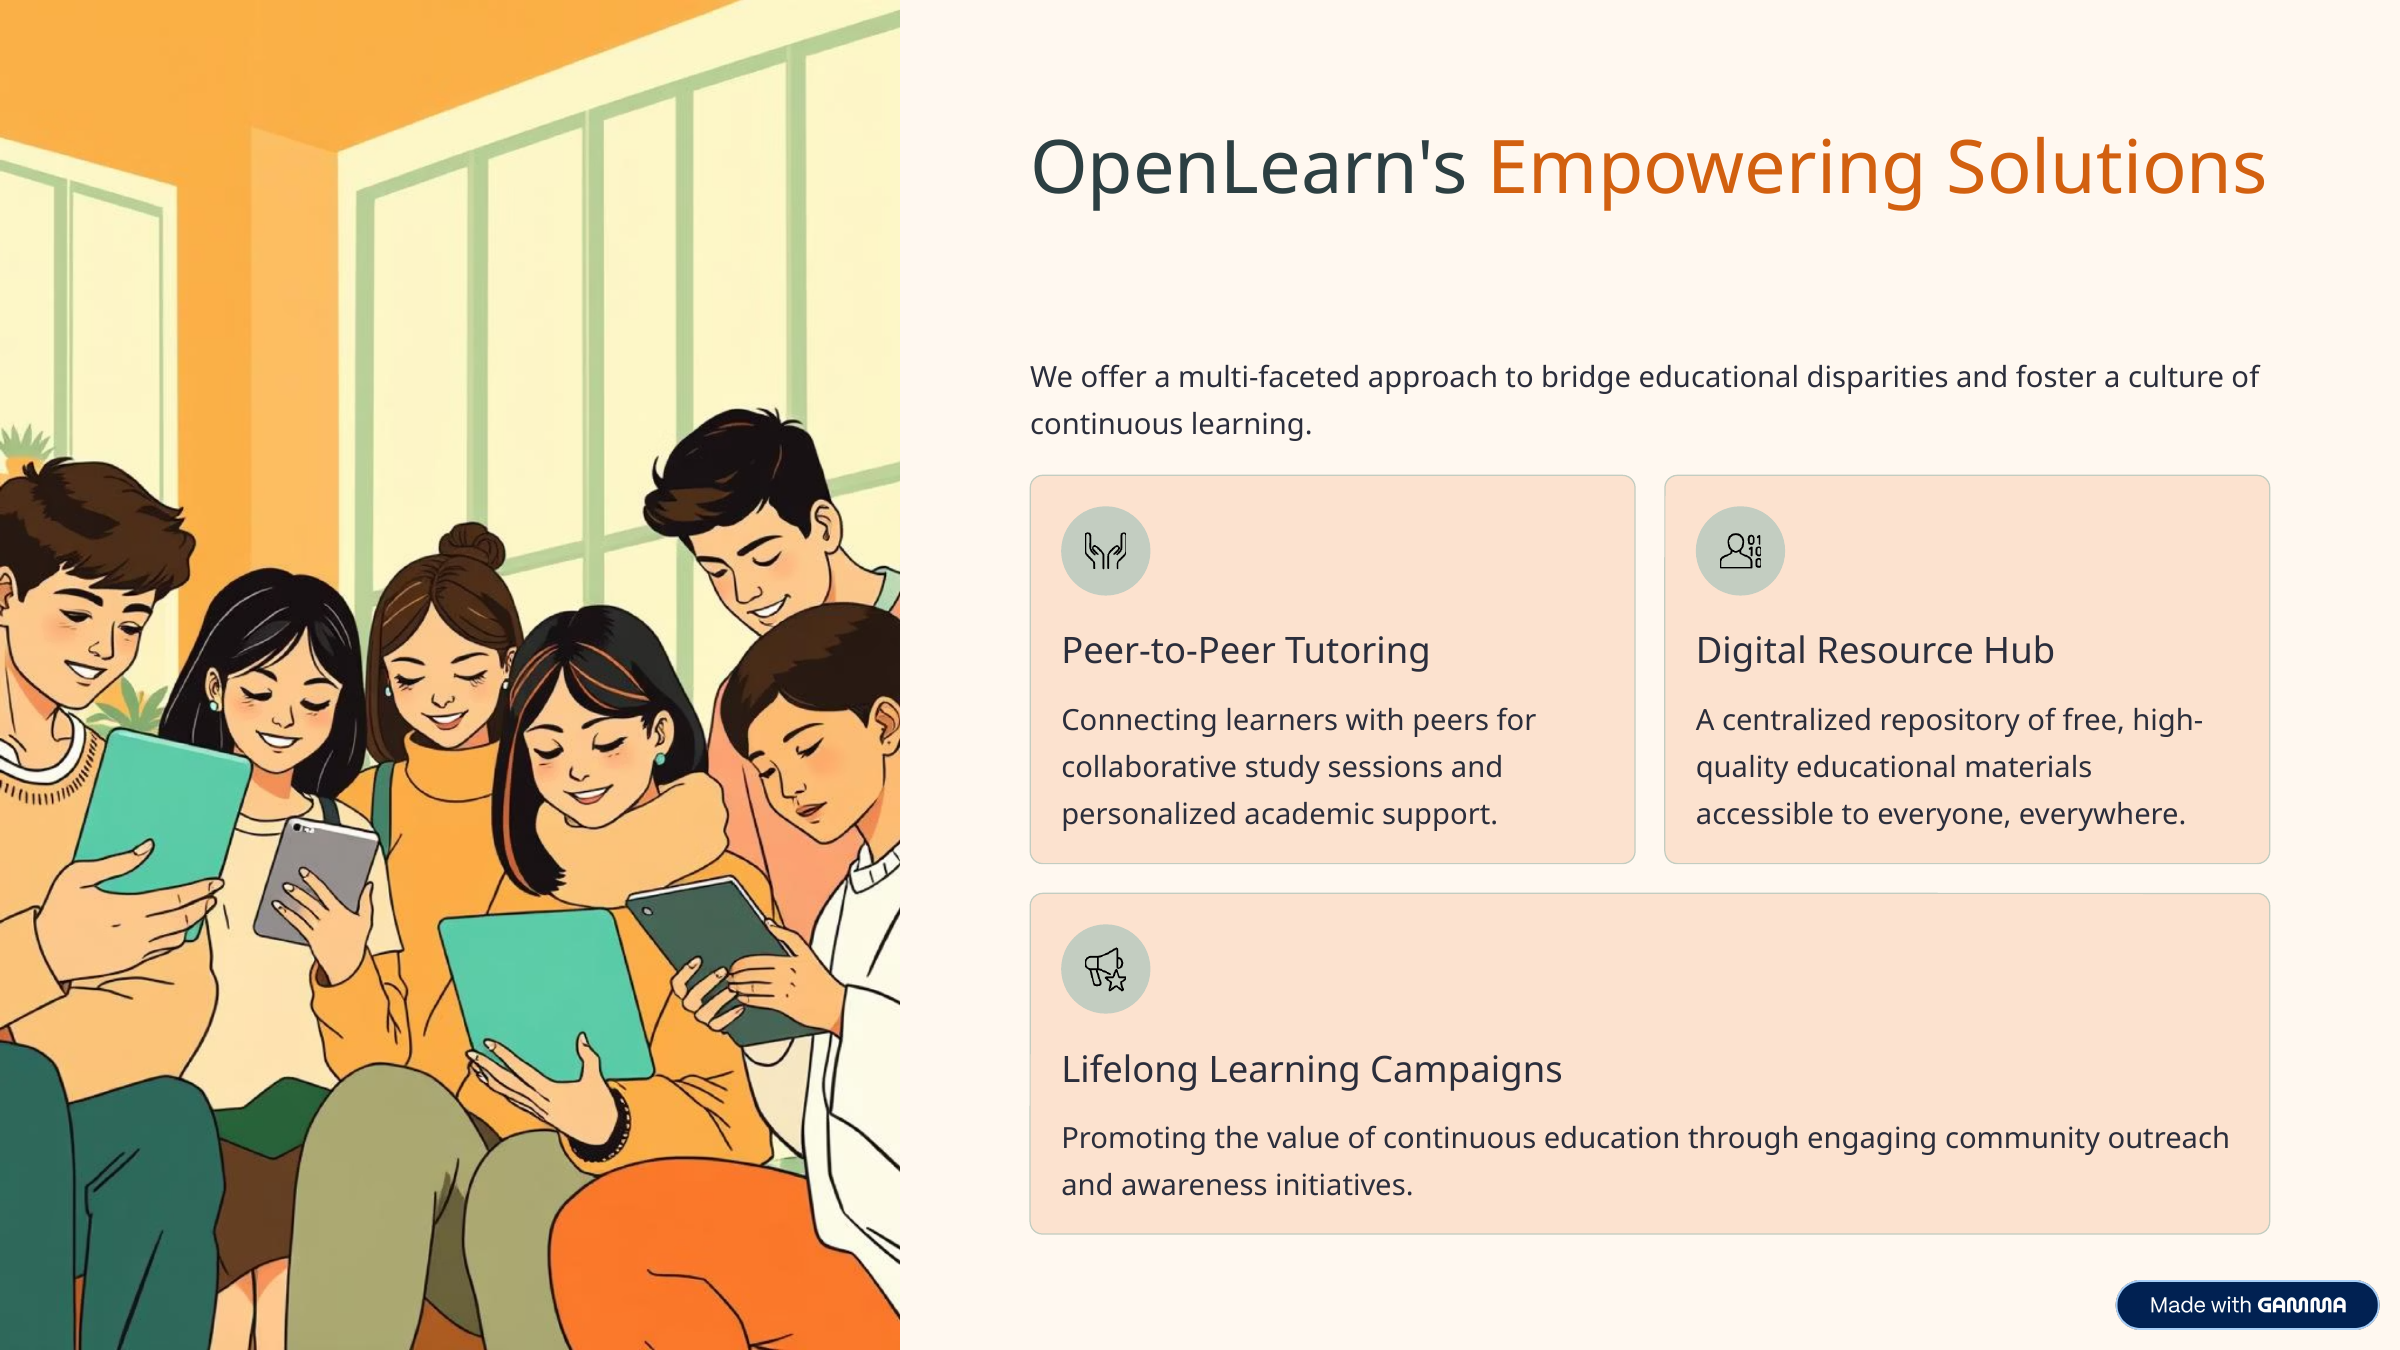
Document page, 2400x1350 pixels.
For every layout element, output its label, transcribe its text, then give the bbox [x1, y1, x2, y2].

picture [1085, 525, 1126, 576]
text_box [1061, 506, 1151, 596]
picture [0, 0, 900, 1350]
text_box Peer-to-Peer Tutoring [1061, 625, 1448, 672]
text_box We offer a multi-faceted approach to bridge educational disparities and foster a culture of continuous learning. [1030, 346, 2270, 442]
text_box [1061, 924, 1151, 1014]
text_box [1030, 475, 1636, 864]
picture [1720, 525, 1761, 576]
picture [1085, 943, 1126, 995]
text_box Connecting learners with peers for collaborative study sessions and personalized academic support. [1061, 689, 1605, 833]
text_box A centralized repository of free, high-quality educational materials accessible to everyone, everywhere. [1695, 689, 2239, 833]
text_box Lifelong Learning Campaigns [1061, 1043, 1570, 1090]
text_box [1030, 893, 2270, 1235]
picture [2106, 1271, 2389, 1339]
text_box [1695, 506, 1786, 596]
text_box Promoting the value of continuous education through engaging community outreach and awareness initiatives. [1061, 1107, 2239, 1204]
text_box OpenLearn's Empowering Solutions [1030, 115, 2270, 302]
text_box [1664, 475, 2270, 864]
text_box Digital Resource Hub [1695, 625, 2068, 672]
